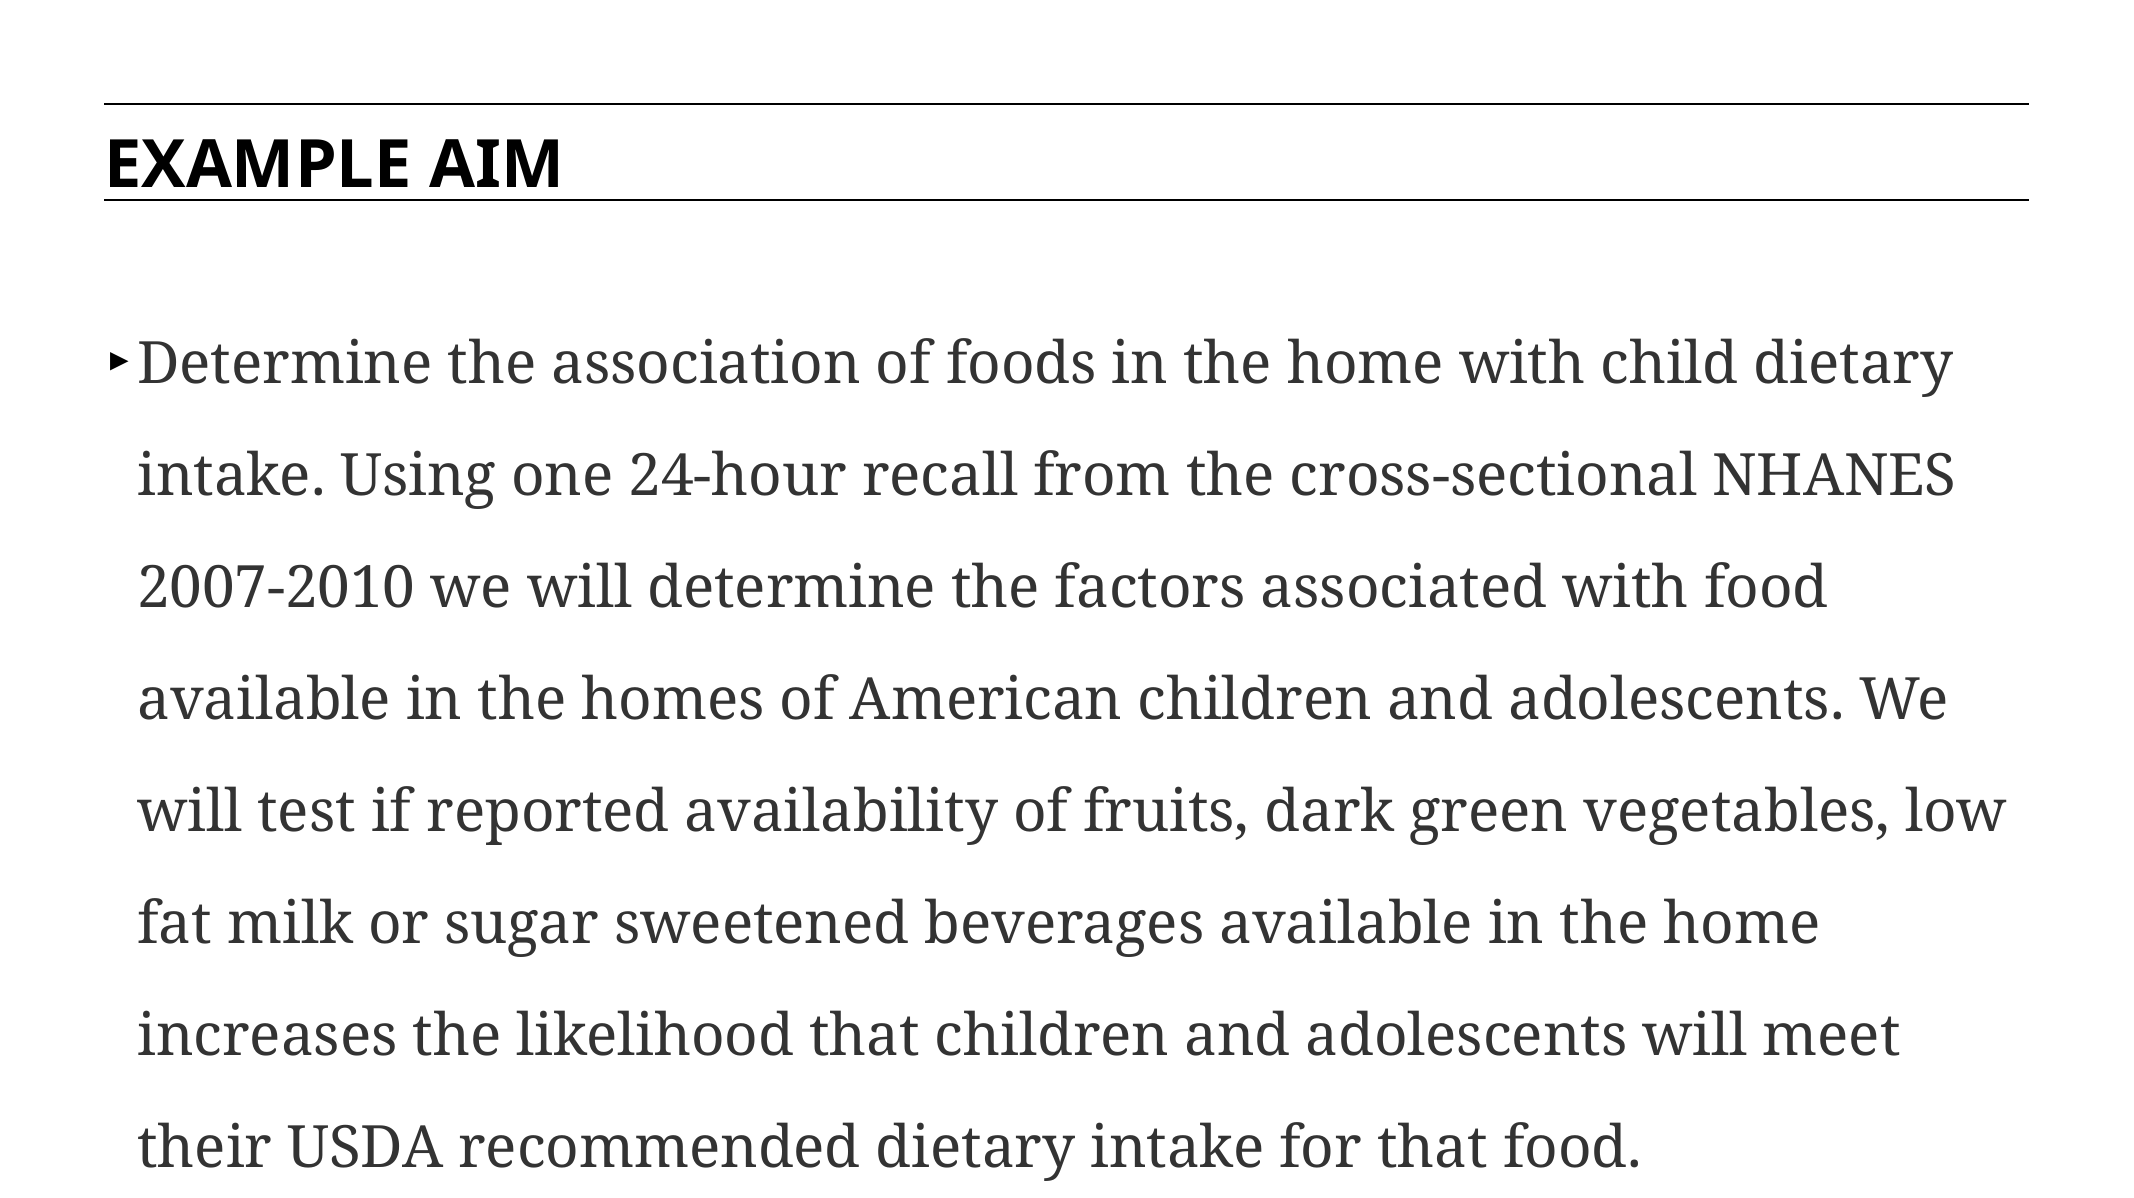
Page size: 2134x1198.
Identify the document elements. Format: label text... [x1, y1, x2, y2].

list Determine the association of foods in the home with child dietary intake. Using one 24-hour recall from the cross-sectional NHANES 2007-2010 we will determine the factors associated with food available in the homes of American children and adolescents. We will test if reported availability of fruits, dark green vegetables, low fat milk or sugar sweetened beverages available in the home increases the likelihood that children and adolescents will meet their USDA recommended dietary intake for that food. [104, 213, 2030, 839]
text_box EXAMPLE AIM [104, 120, 1371, 192]
